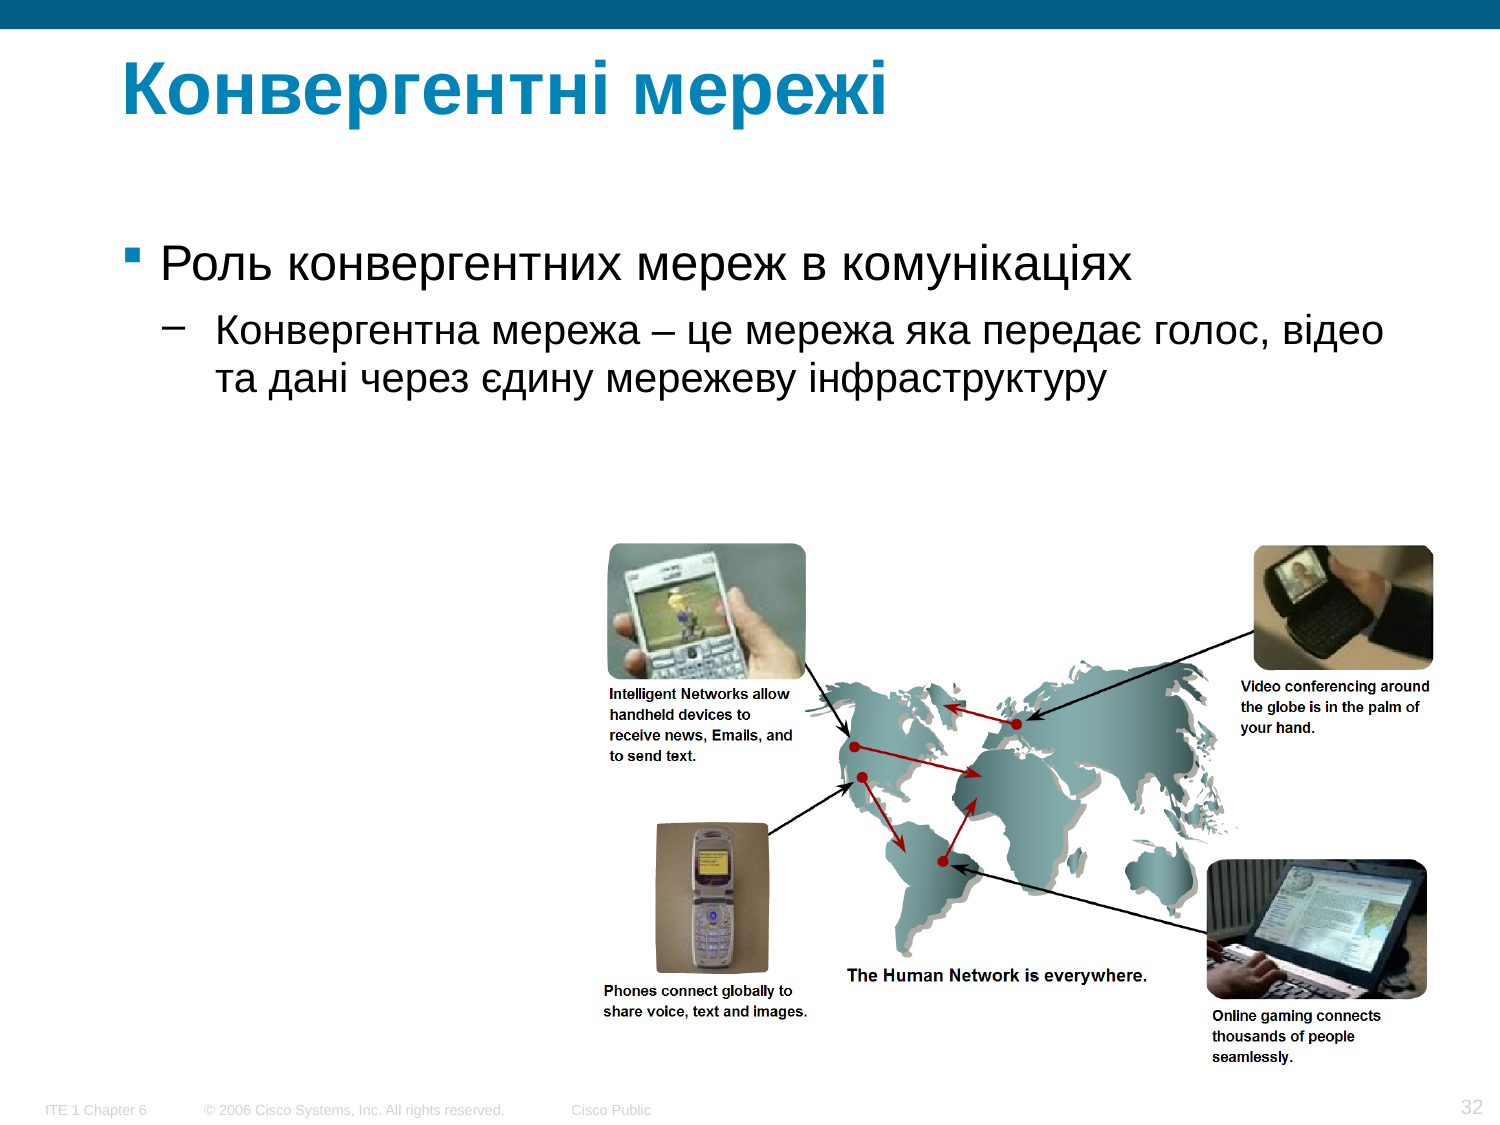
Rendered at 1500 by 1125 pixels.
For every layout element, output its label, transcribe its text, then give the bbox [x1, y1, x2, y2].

picture [601, 537, 1443, 1070]
list Роль конвергентних мереж в комунікаціях Конвергентна мережа – це мережа яка передає голос, відео та дані через єдину мережеву інфраструктуру [107, 228, 1411, 1062]
title Конвергентні мережі [107, 48, 1444, 138]
